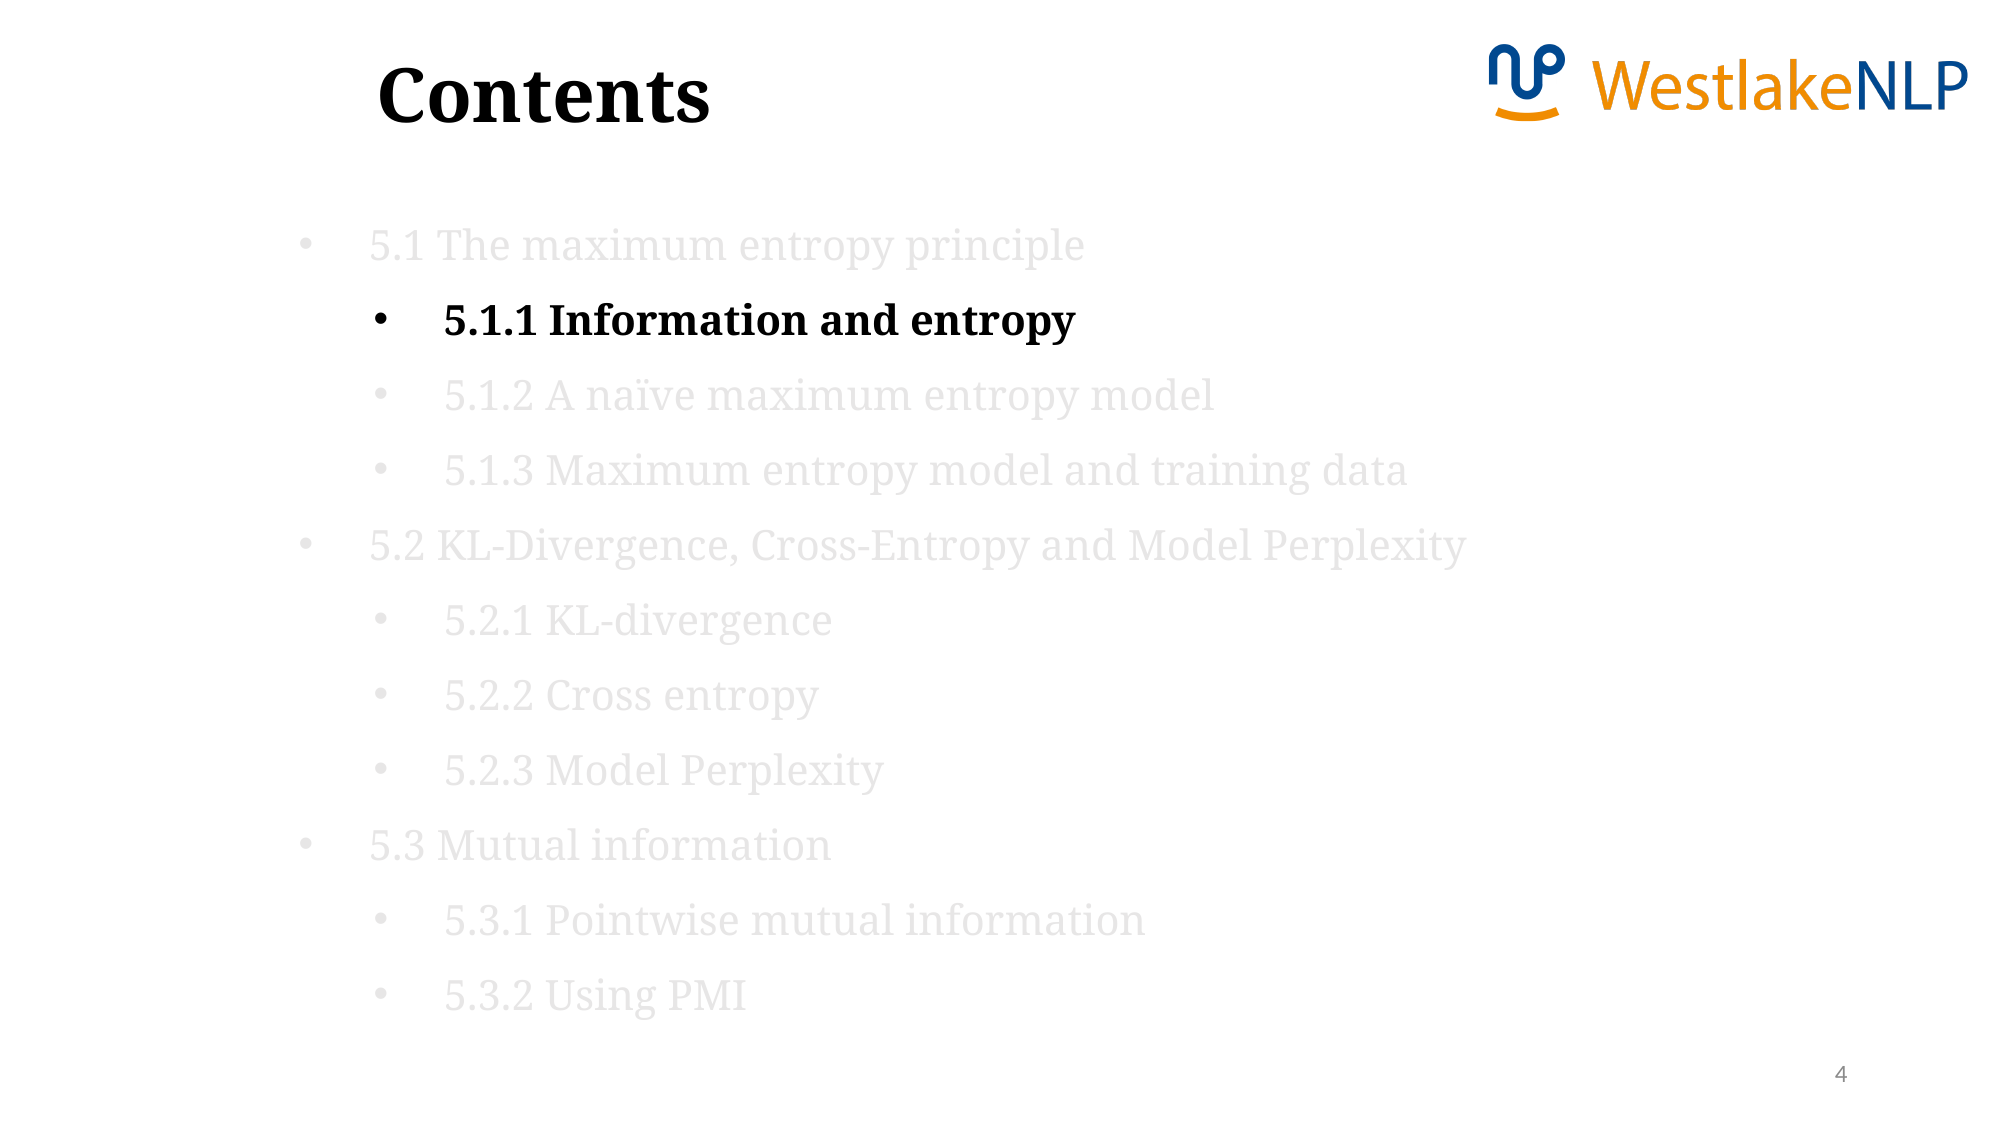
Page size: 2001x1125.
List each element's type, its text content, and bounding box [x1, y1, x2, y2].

text_box 5.1 The maximum entropy principle 5.1.1 Information and entropy 5.1.2 A naïve maximum entropy model 5.1.3 Maximum entropy model and training data 5.2 KL-Divergence, Cross-Entropy and Model Perplexity 5.2.1 KL-divergence 5.2.2 Cross entropy 5.2.3 Model Perplexity 5.3 Mutual information 5.3.1 Pointwise mutual information 5.3.2 Using PMI [283, 185, 1482, 1026]
text_box Contents [361, 40, 862, 146]
picture [1459, 0, 2000, 170]
slide_number 4 [1412, 1042, 1863, 1103]
